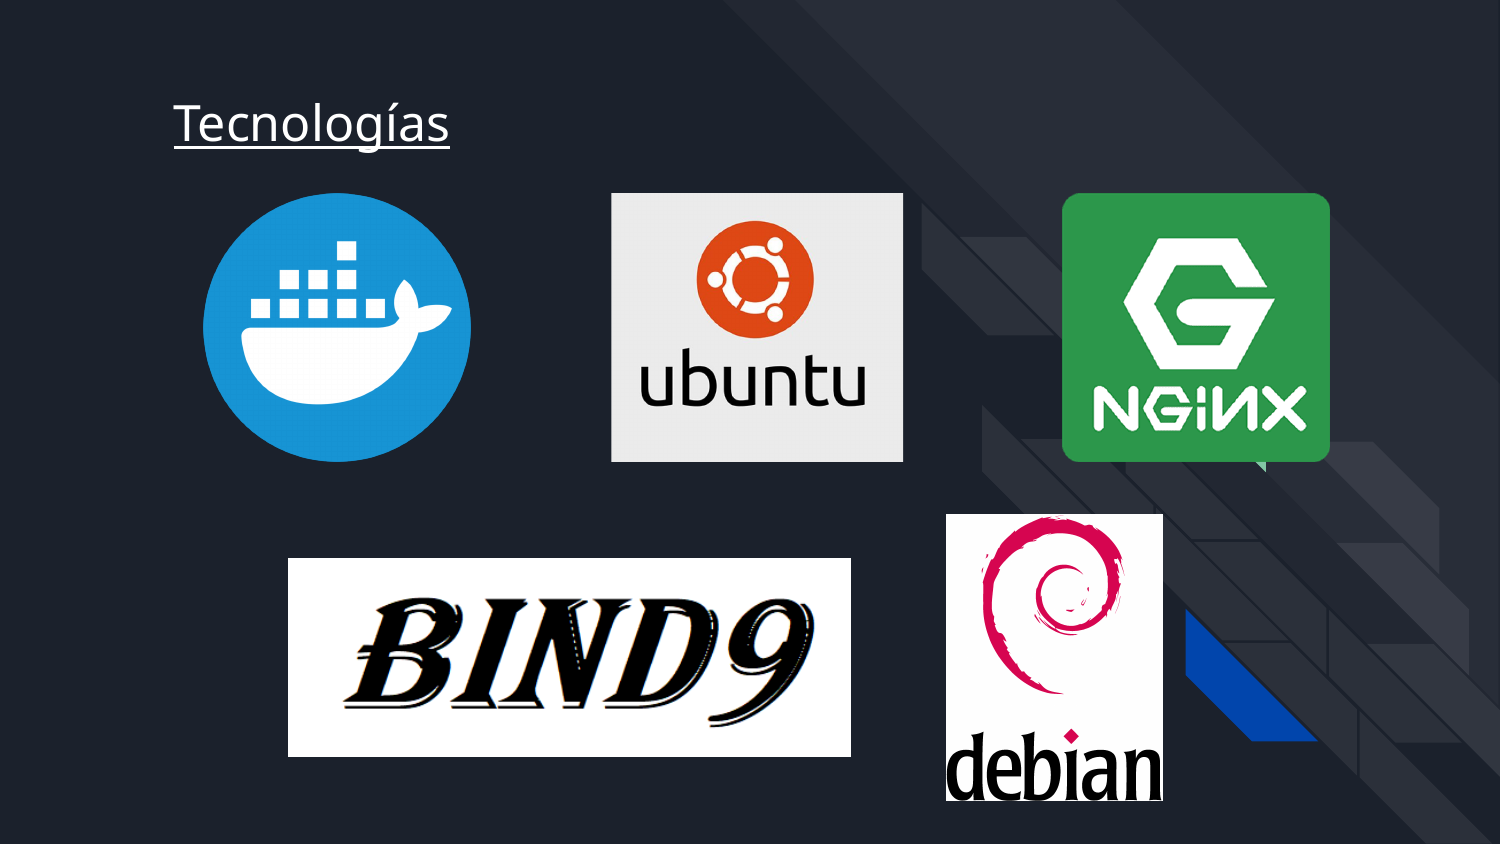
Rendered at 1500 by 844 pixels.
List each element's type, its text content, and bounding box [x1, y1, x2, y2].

text_box Tecnologías [158, 76, 516, 157]
picture [1061, 193, 1331, 462]
picture [611, 193, 904, 462]
picture [288, 558, 851, 757]
picture [945, 514, 1163, 801]
picture [202, 193, 472, 462]
